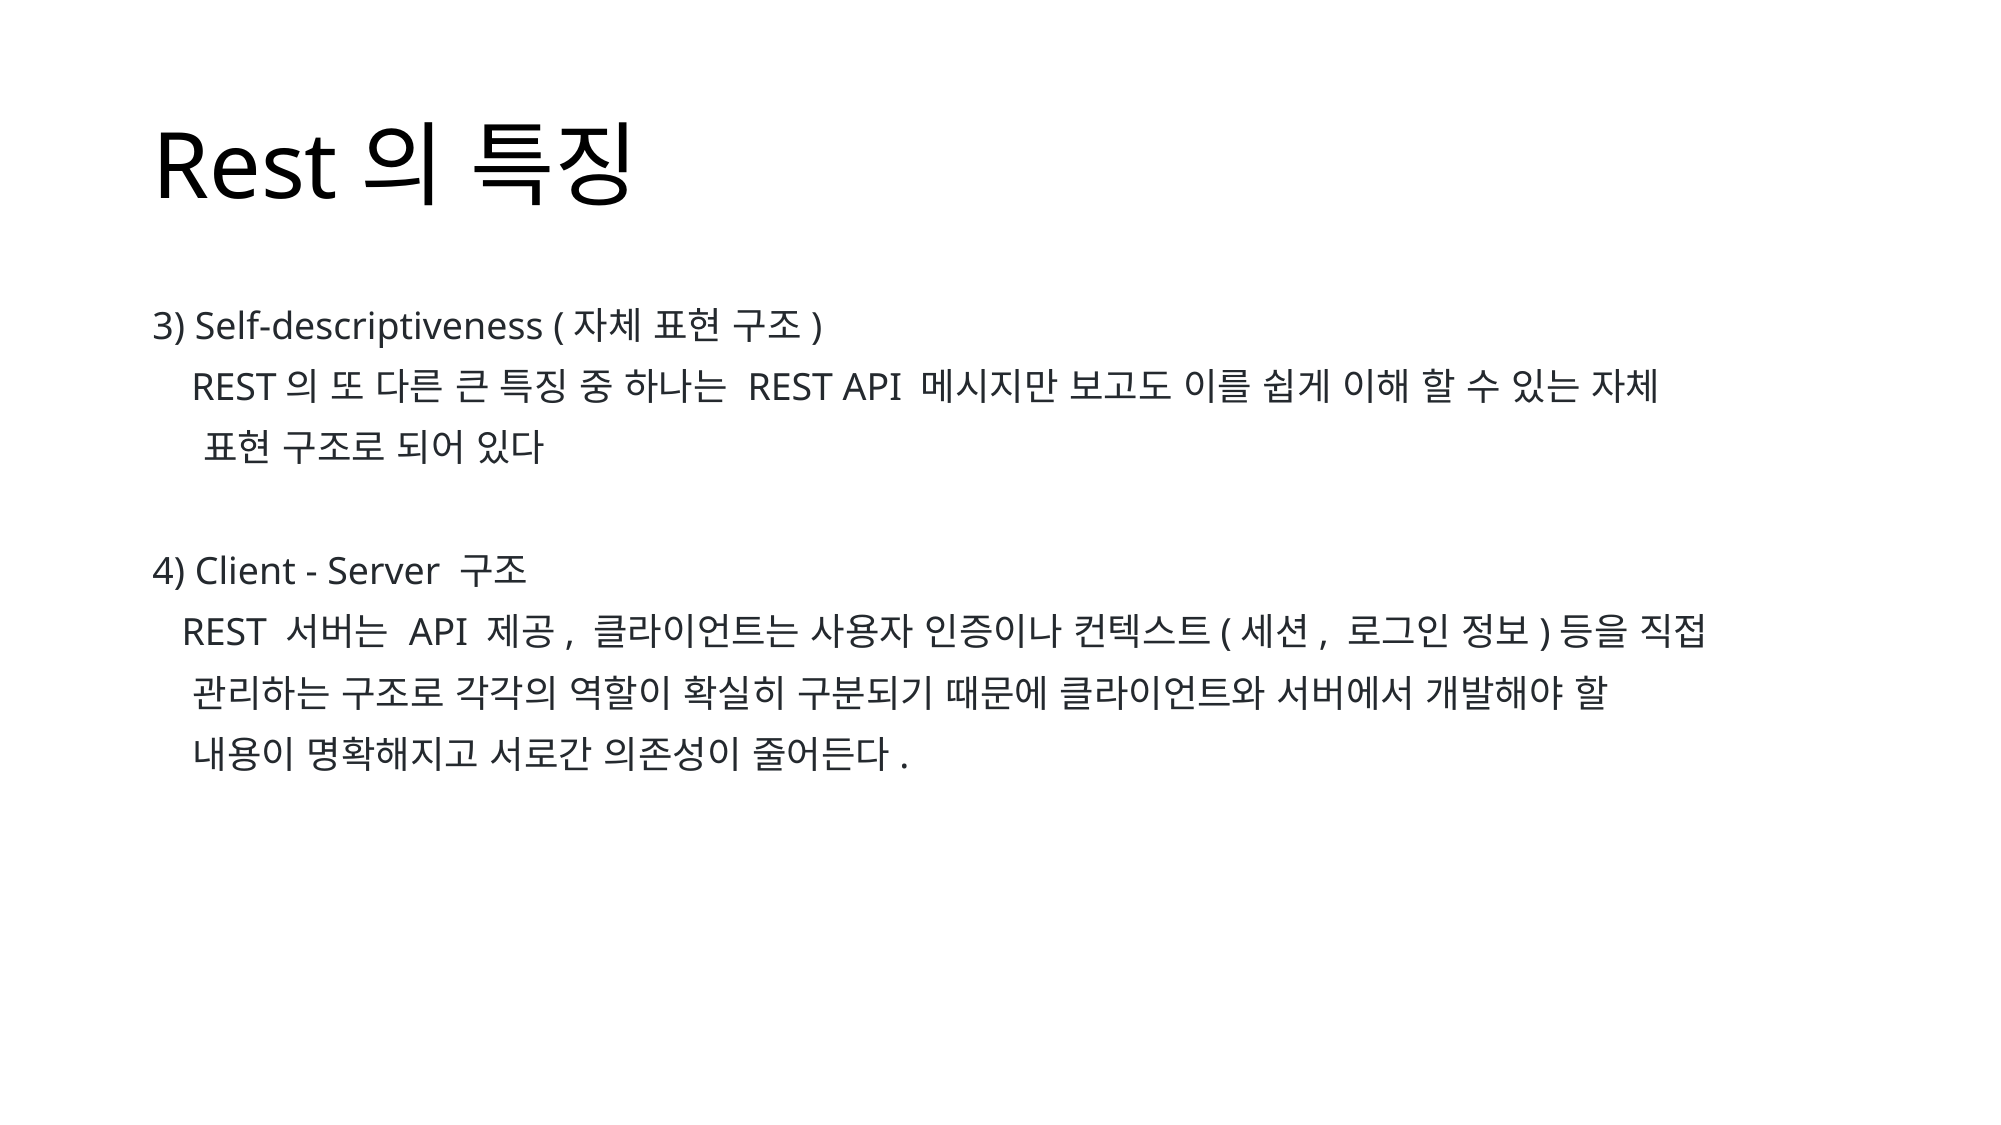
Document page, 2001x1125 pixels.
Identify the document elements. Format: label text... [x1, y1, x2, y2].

list 3) Self-descriptiveness (자체 표현 구조) REST의 또 다른 큰 특징 중 하나는 REST API 메시지만 보고도 이를 쉽게 이해 할 수 있는 자체 표현 구조로 되어 있다 4) Client - Server 구조 REST 서버는 API 제공, 클라이언트는 사용자 인증이나 컨텍스트(세션, 로그인 정보)등을 직접 관리하는 구조로 각각의 역할이 확실히 구분되기 때문에 클라이언트와 서버에서 개발해야 할 내용이 명확해지고 서로간 의존성이 줄어든다. [137, 299, 1863, 1014]
title Rest의 특징 [137, 59, 1863, 278]
